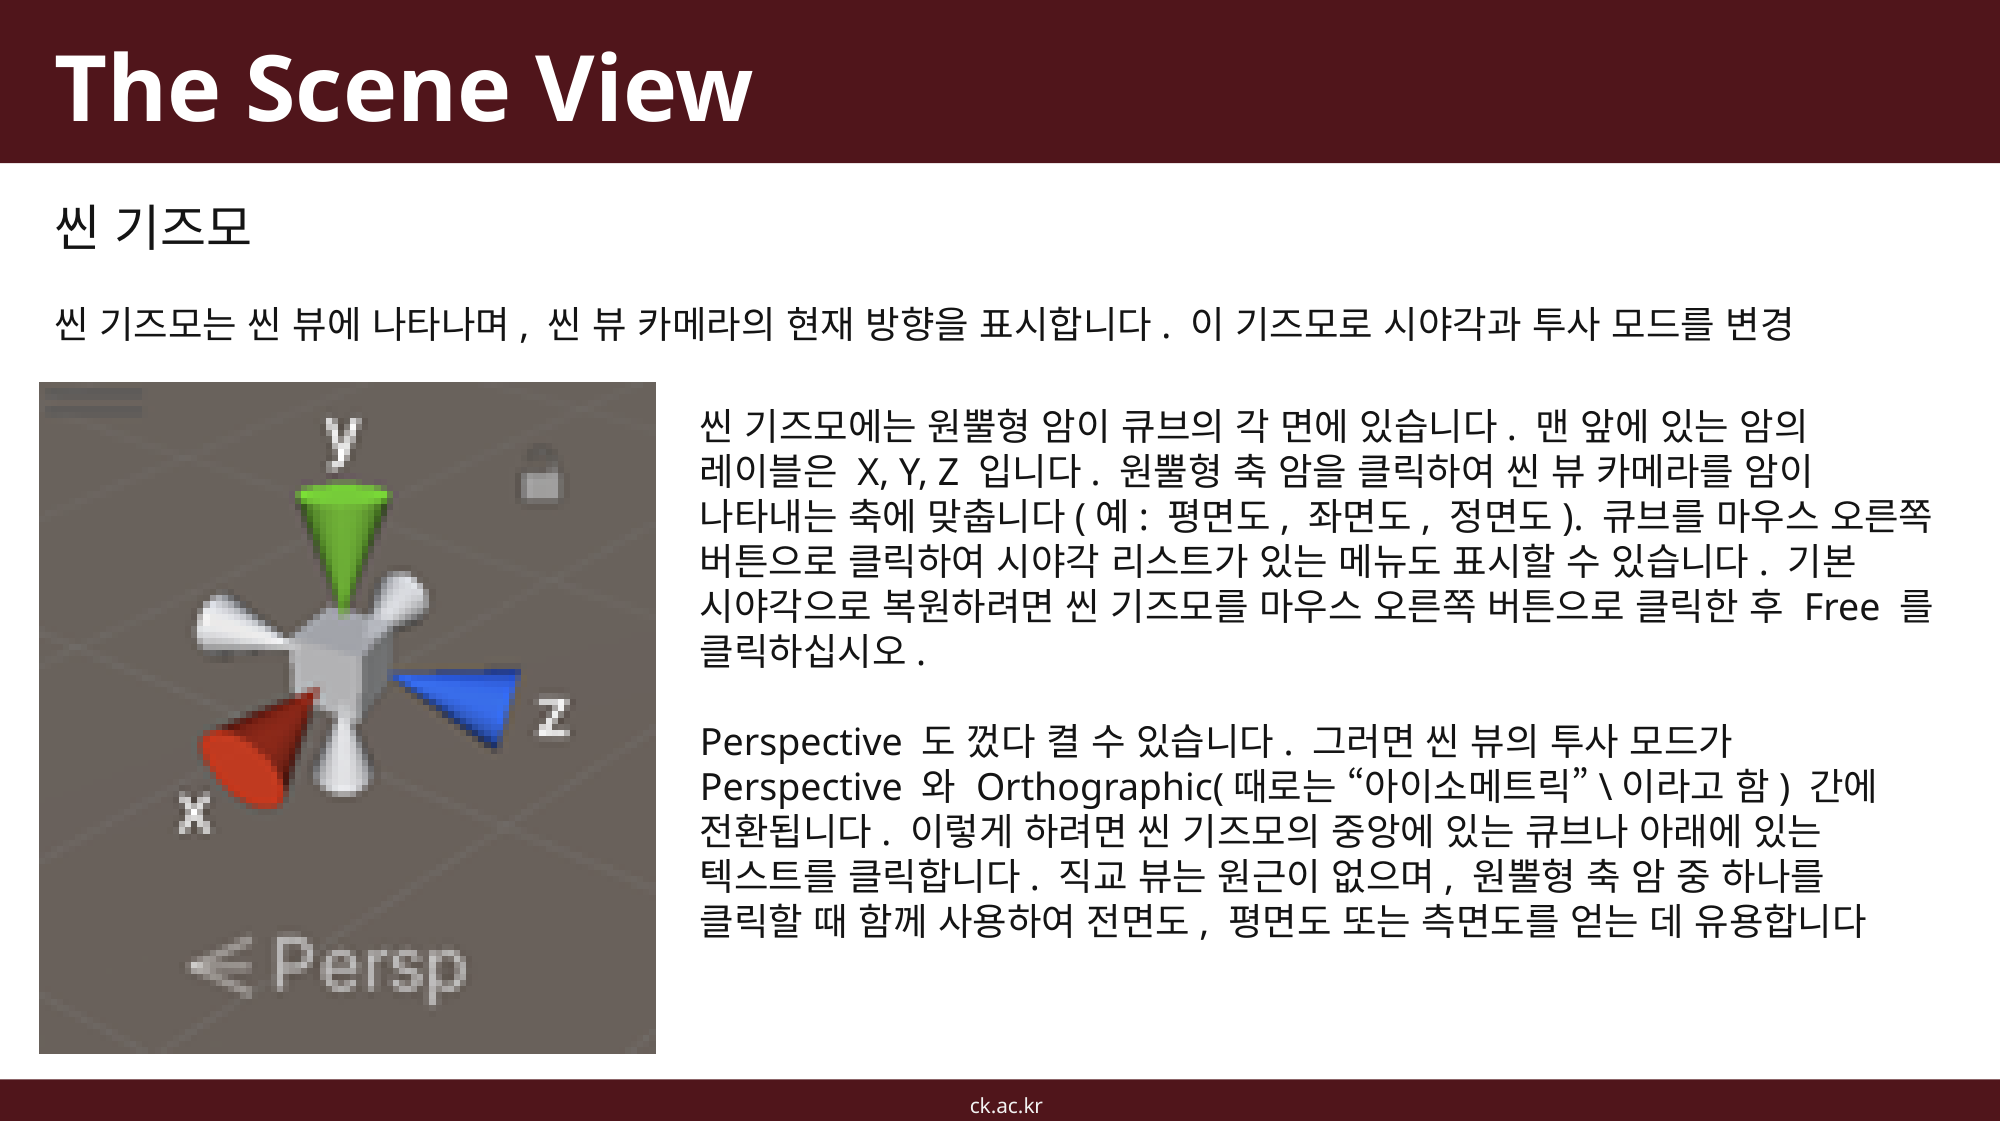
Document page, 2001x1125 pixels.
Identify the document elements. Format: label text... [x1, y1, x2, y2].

picture [39, 382, 656, 1054]
text_box 씬 기즈모에는 원뿔형 암이 큐브의 각 면에 있습니다. 맨 앞에 있는 암의 레이블은 X, Y, Z 입니다. 원뿔형 축 암을 클릭하여 씬 뷰 카메라를 암이 나타내는 축에 맞춥니다(예: 평면도, 좌면도, 정면도). 큐브를 마우스 오른쪽 버튼으로 클릭하여 시야각 리스트가 있는 메뉴도 표시할 수 있습니다. 기본 시야각으로 복원하려면 씬 기즈모를 마우스 오른쪽 버튼으로 클릭한 후 Free 를 클릭하십시오. Perspective 도 껐다 켤 수 있습니다. 그러면 씬 뷰의 투사 모드가 Perspective 와 Orthographic(때로는 “아이소메트릭”\이라고 함) 간에 전환됩니다. 이렇게 하려면 씬 기즈모의 중앙에 있는 큐브나 아래에 있는 텍스트를 클릭합니다. 직교 뷰는 원근이 없으며, 원뿔형 축 암 중 하나를 클릭할 때 함께 사용하여 전면도, 평면도 또는 측면도를 얻는 데 유용합니다 [685, 395, 1950, 951]
title The Scene View [39, 34, 1978, 149]
footer ck.ac.kr [949, 1084, 1064, 1125]
text_box 씬 기즈모 씬 기즈모는 씬 뷰에 나타나며, 씬 뷰 카메라의 현재 방향을 표시합니다. 이 기즈모로 시야각과 투사 모드를 변경 [39, 188, 1950, 354]
